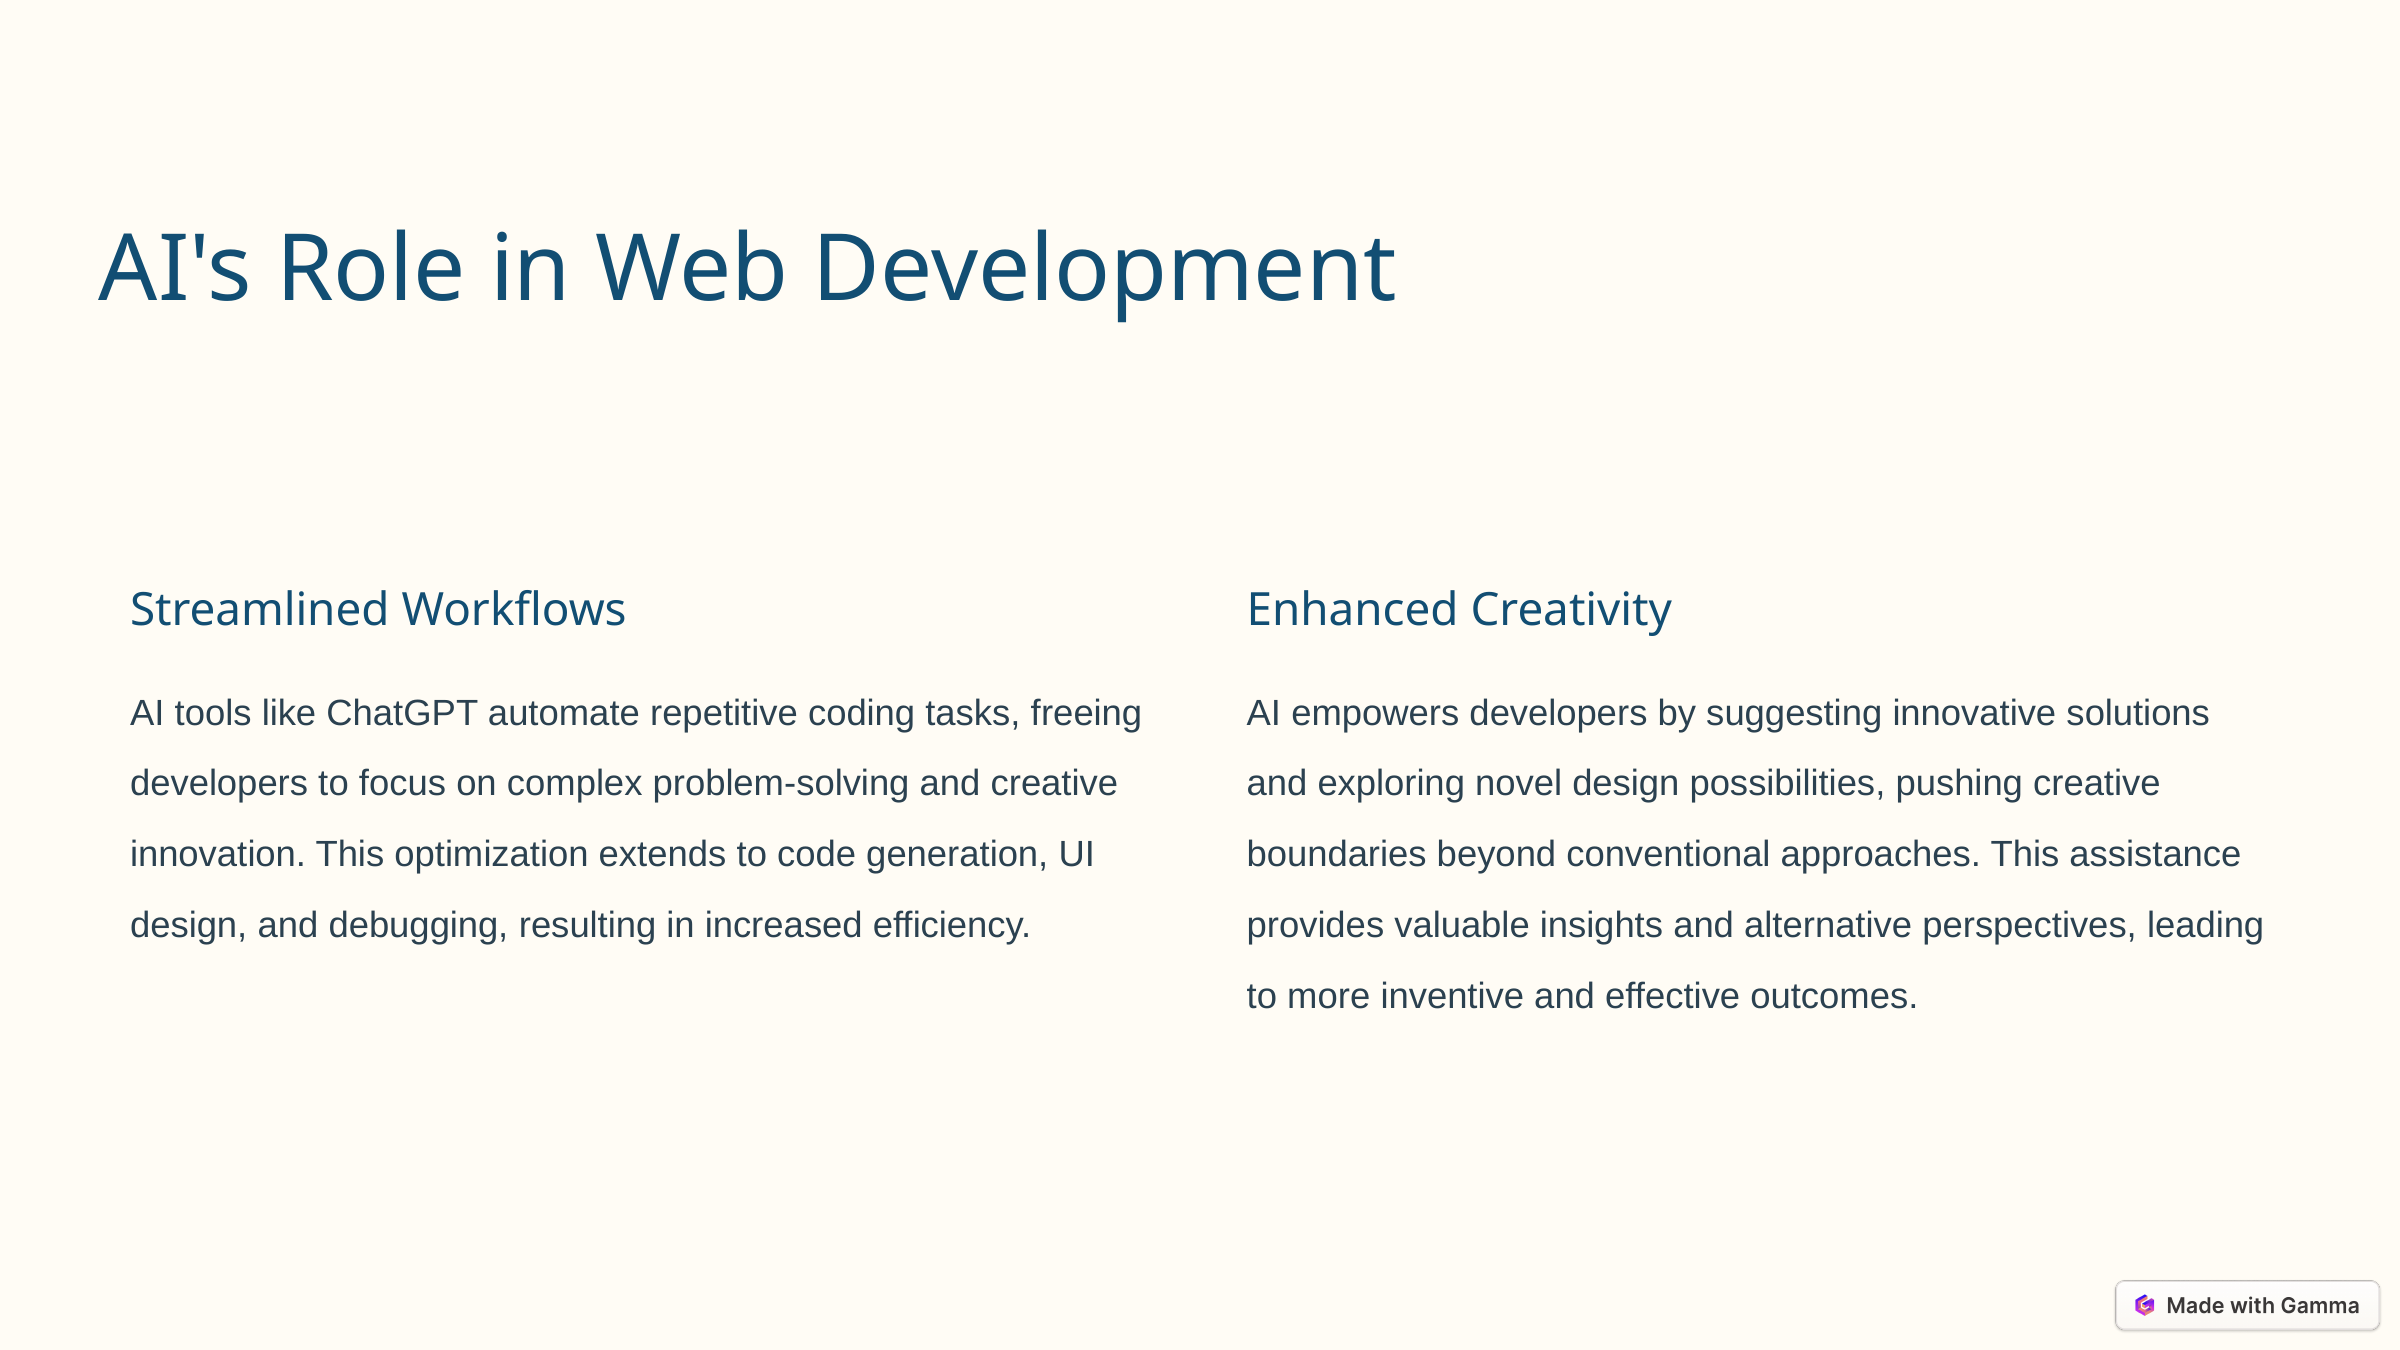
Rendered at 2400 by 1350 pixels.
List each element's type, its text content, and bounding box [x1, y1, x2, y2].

text_box AI empowers developers by suggesting innovative solutions and exploring novel design possibilities, pushing creative boundaries beyond conventional approaches. This assistance provides valuable insights and alternative perspectives, leading to more inventive and effective outcomes. [1246, 661, 2271, 960]
picture [2106, 1271, 2389, 1339]
text_box Enhanced Creativity [1246, 566, 1712, 625]
text_box Streamlined Workflows [130, 566, 669, 625]
text_box AI tools like ChatGPT automate repetitive coding tasks, freeing developers to focus on complex problem-solving and creative innovation. This optimization extends to code generation, UI design, and debugging, resulting in increased efficiency. [130, 661, 1155, 900]
text_box AI's Role in Web Development [98, 181, 1474, 298]
